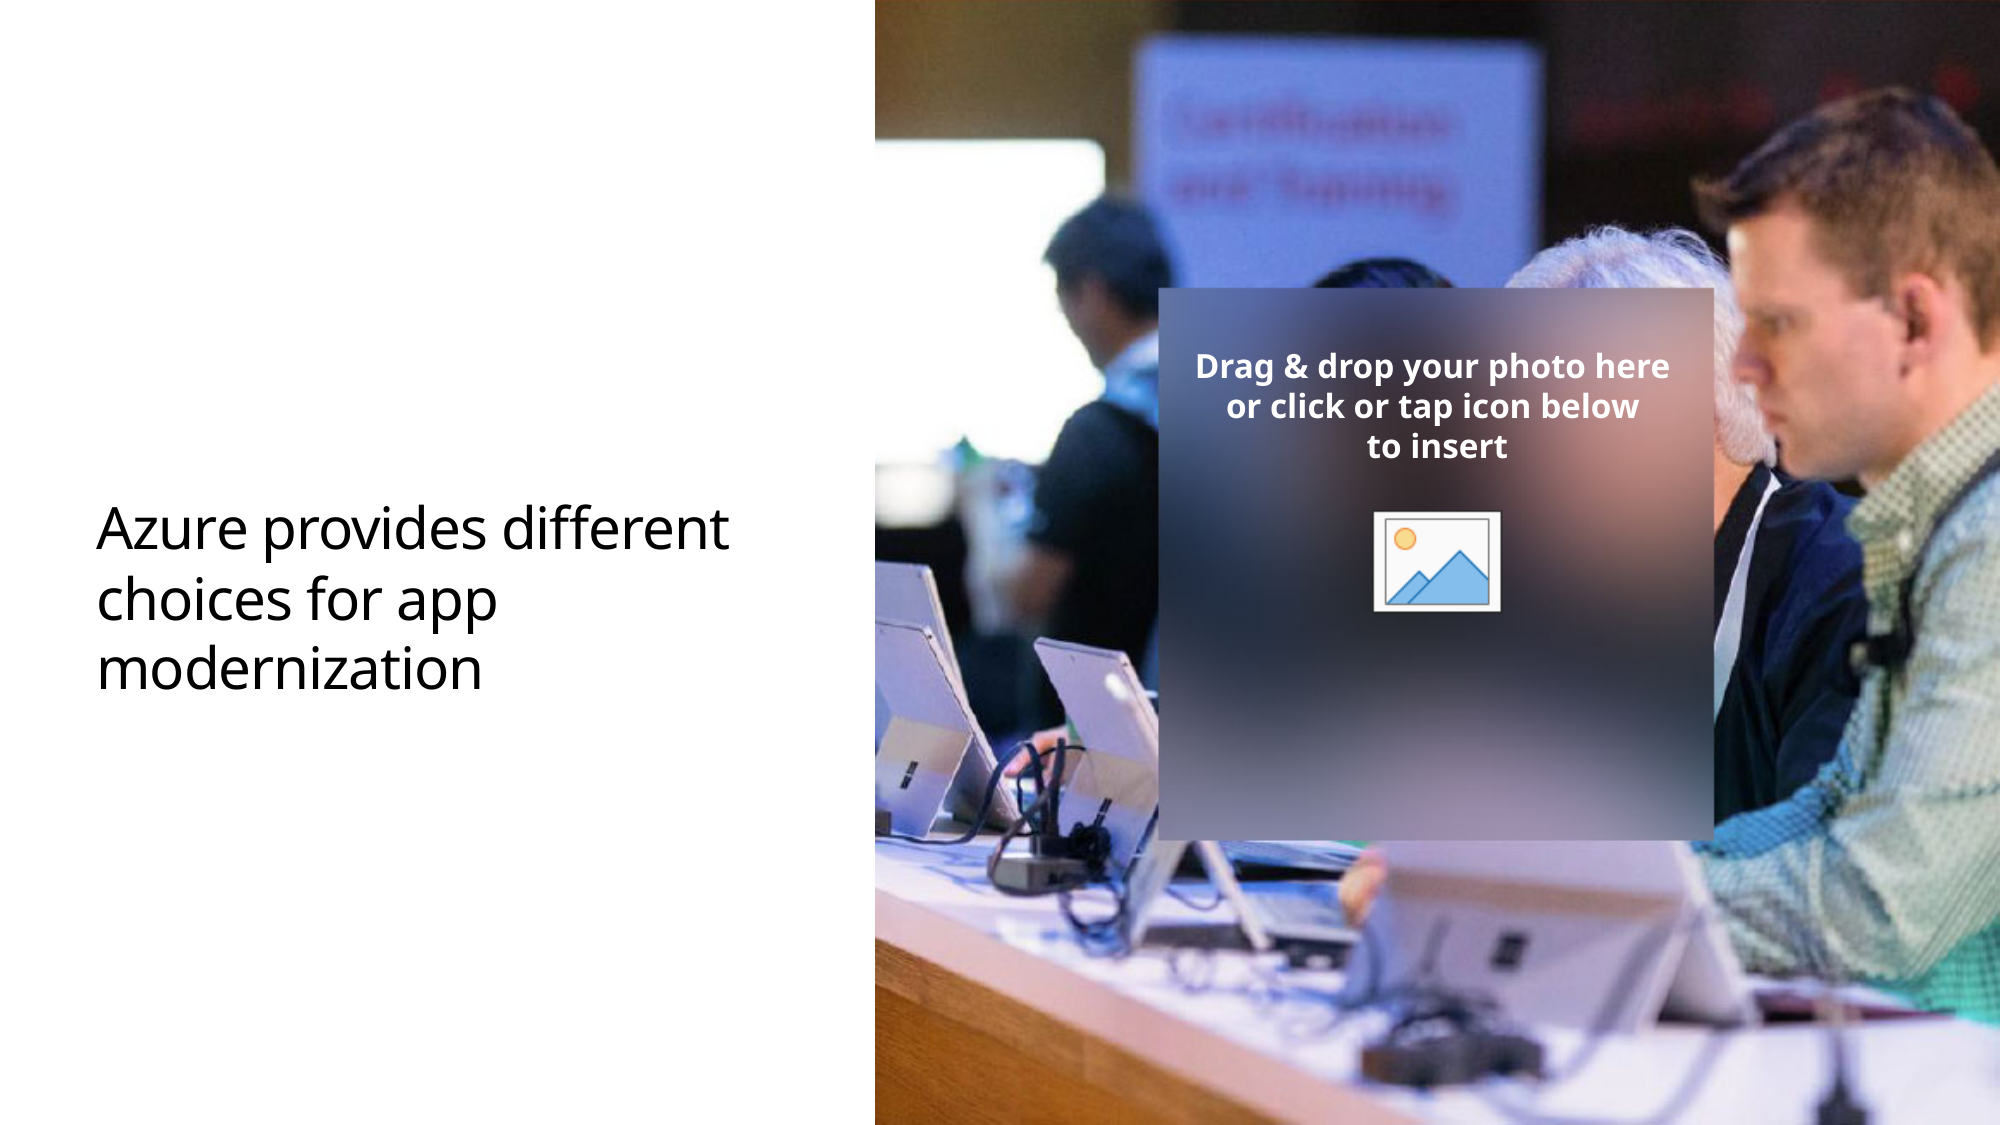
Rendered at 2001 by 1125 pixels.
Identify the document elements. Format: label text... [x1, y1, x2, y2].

title Azure provides different choices for app modernization [96, 491, 780, 704]
picture [874, 0, 2000, 1125]
